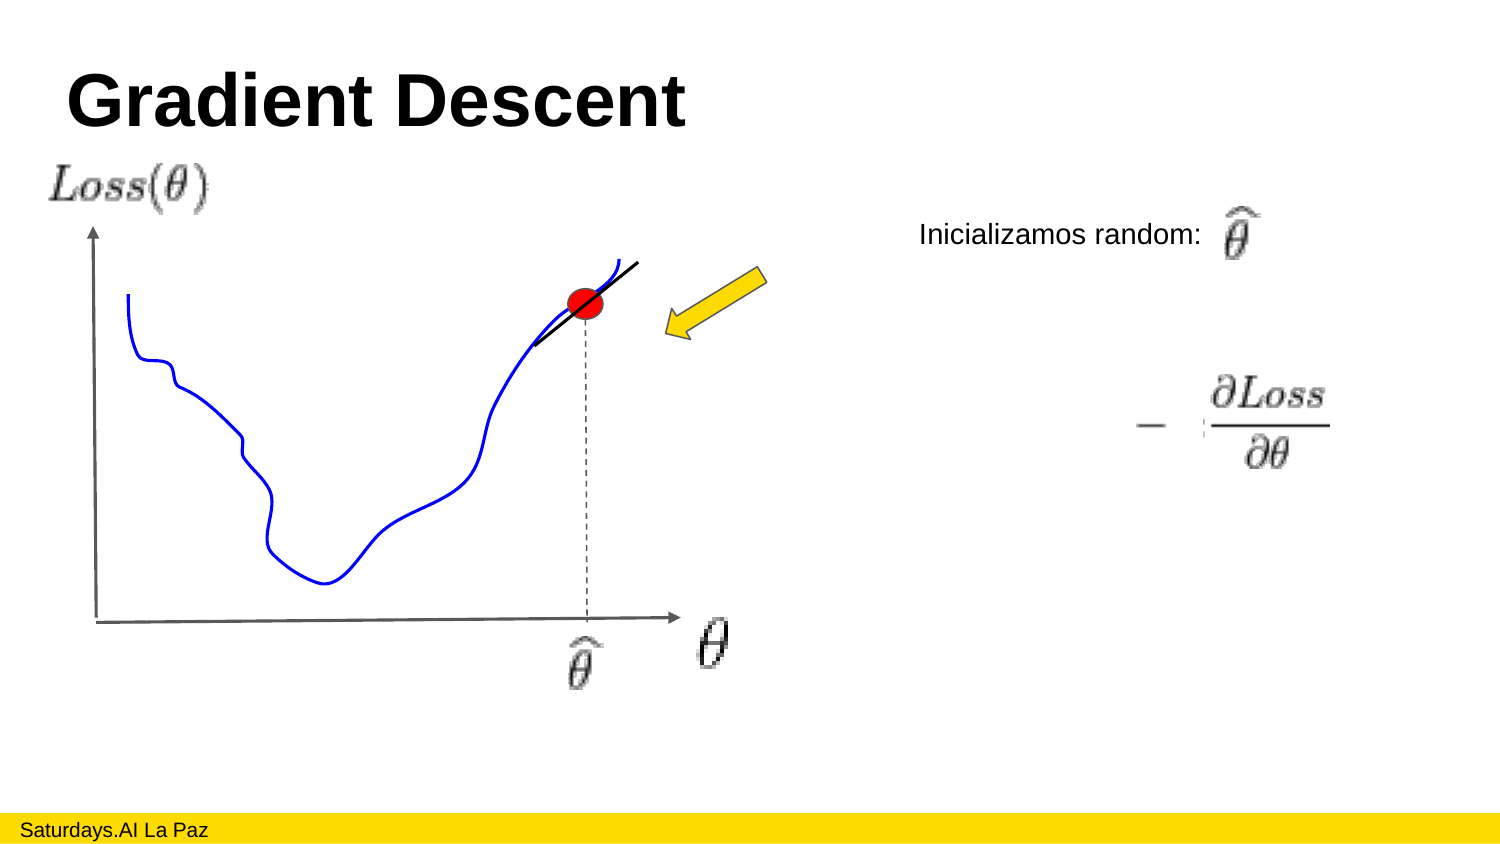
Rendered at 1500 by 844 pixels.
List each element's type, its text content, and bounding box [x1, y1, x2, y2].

text_box [665, 266, 767, 340]
text_box [28, 141, 190, 207]
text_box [92, 225, 97, 618]
picture [47, 163, 209, 215]
text_box Inicializamos random: [903, 200, 1277, 266]
text_box [128, 265, 530, 584]
picture [568, 636, 605, 690]
picture [1224, 206, 1261, 260]
text_box [0, 813, 4, 844]
picture [695, 617, 732, 669]
text_box Saturdays.AI La Paz 1/2021 [4, 802, 1496, 844]
text_box [1496, 813, 1500, 844]
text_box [592, 617, 681, 623]
title Gradient Descent [51, 36, 1449, 131]
picture [1135, 374, 1172, 441]
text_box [534, 261, 639, 347]
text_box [95, 617, 580, 623]
picture [1202, 374, 1331, 470]
